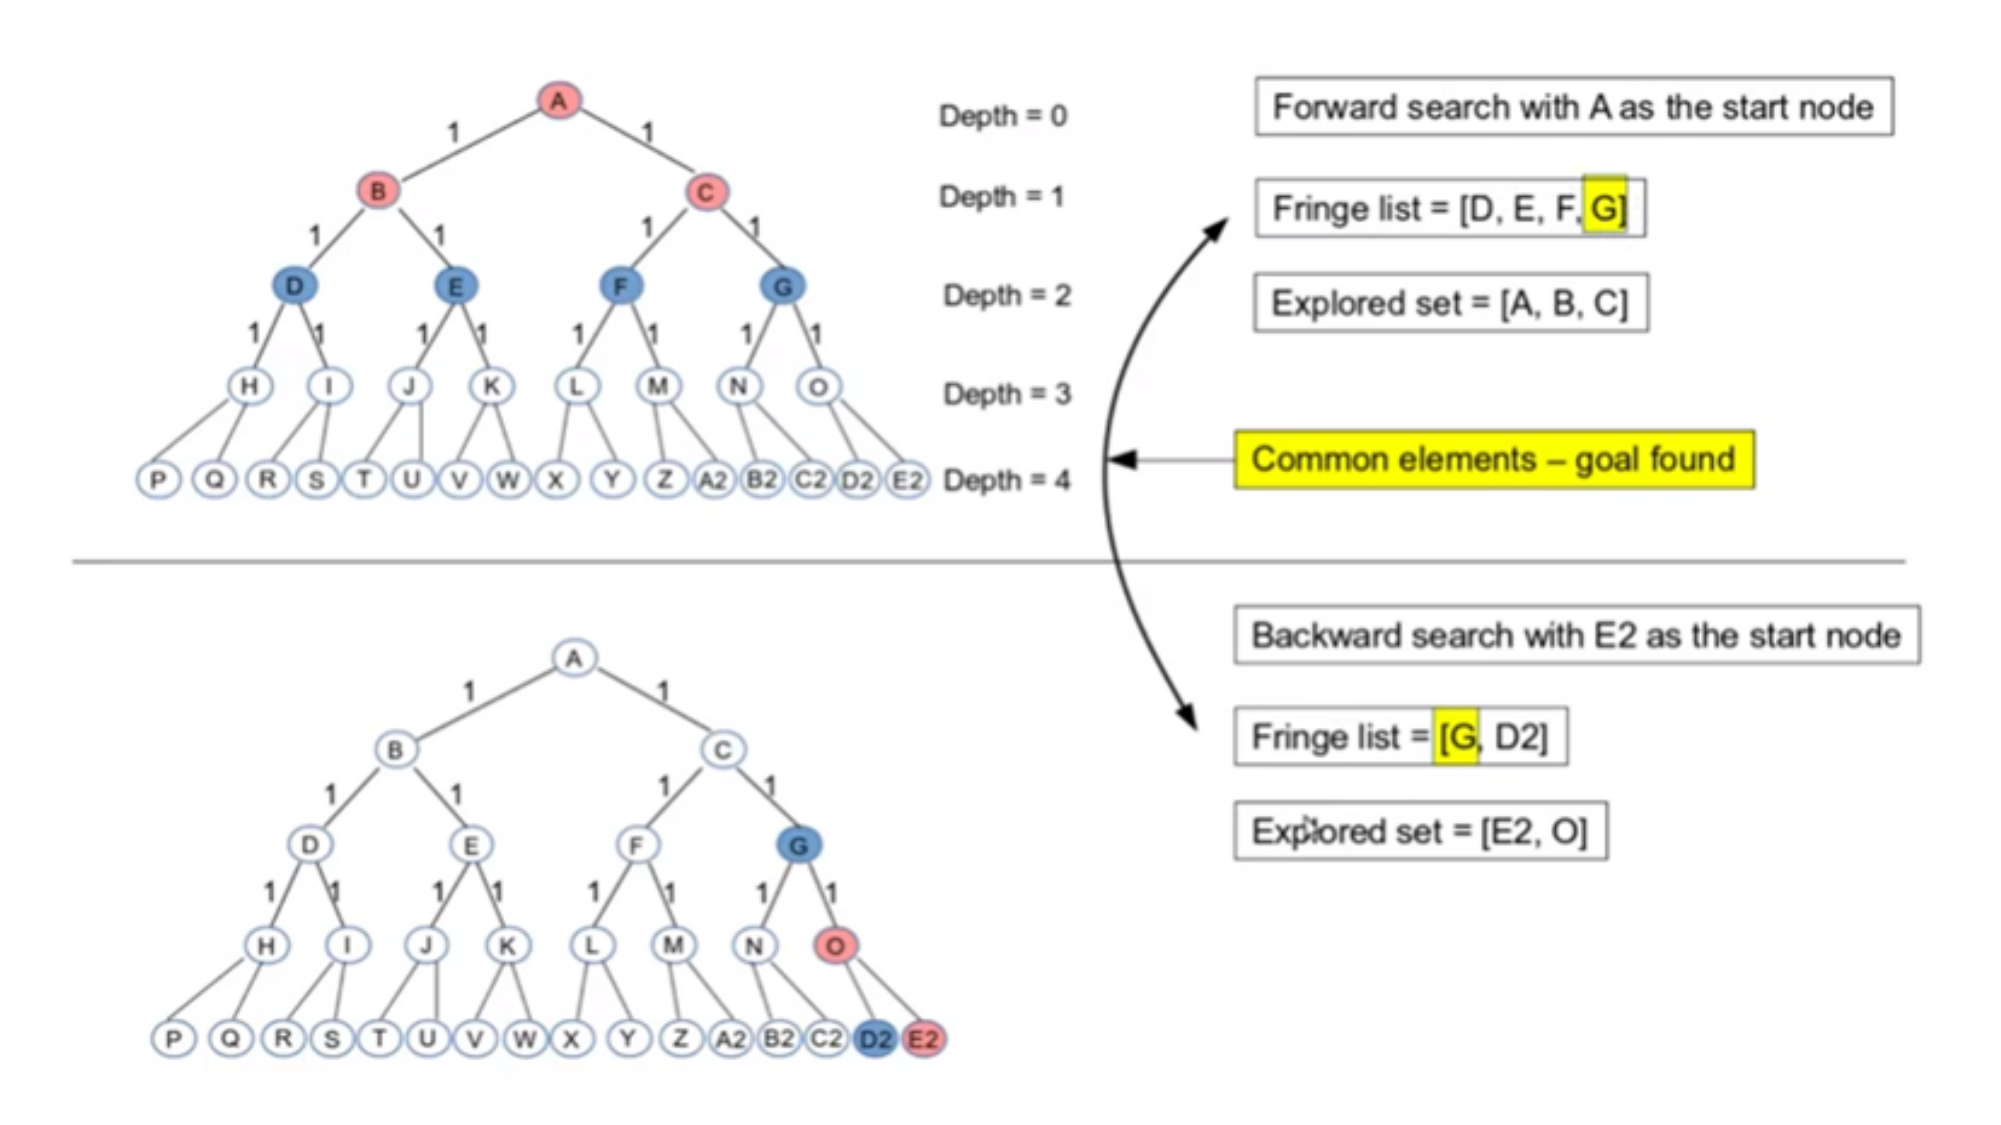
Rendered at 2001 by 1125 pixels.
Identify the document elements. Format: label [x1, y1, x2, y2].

picture [52, 46, 1932, 1104]
